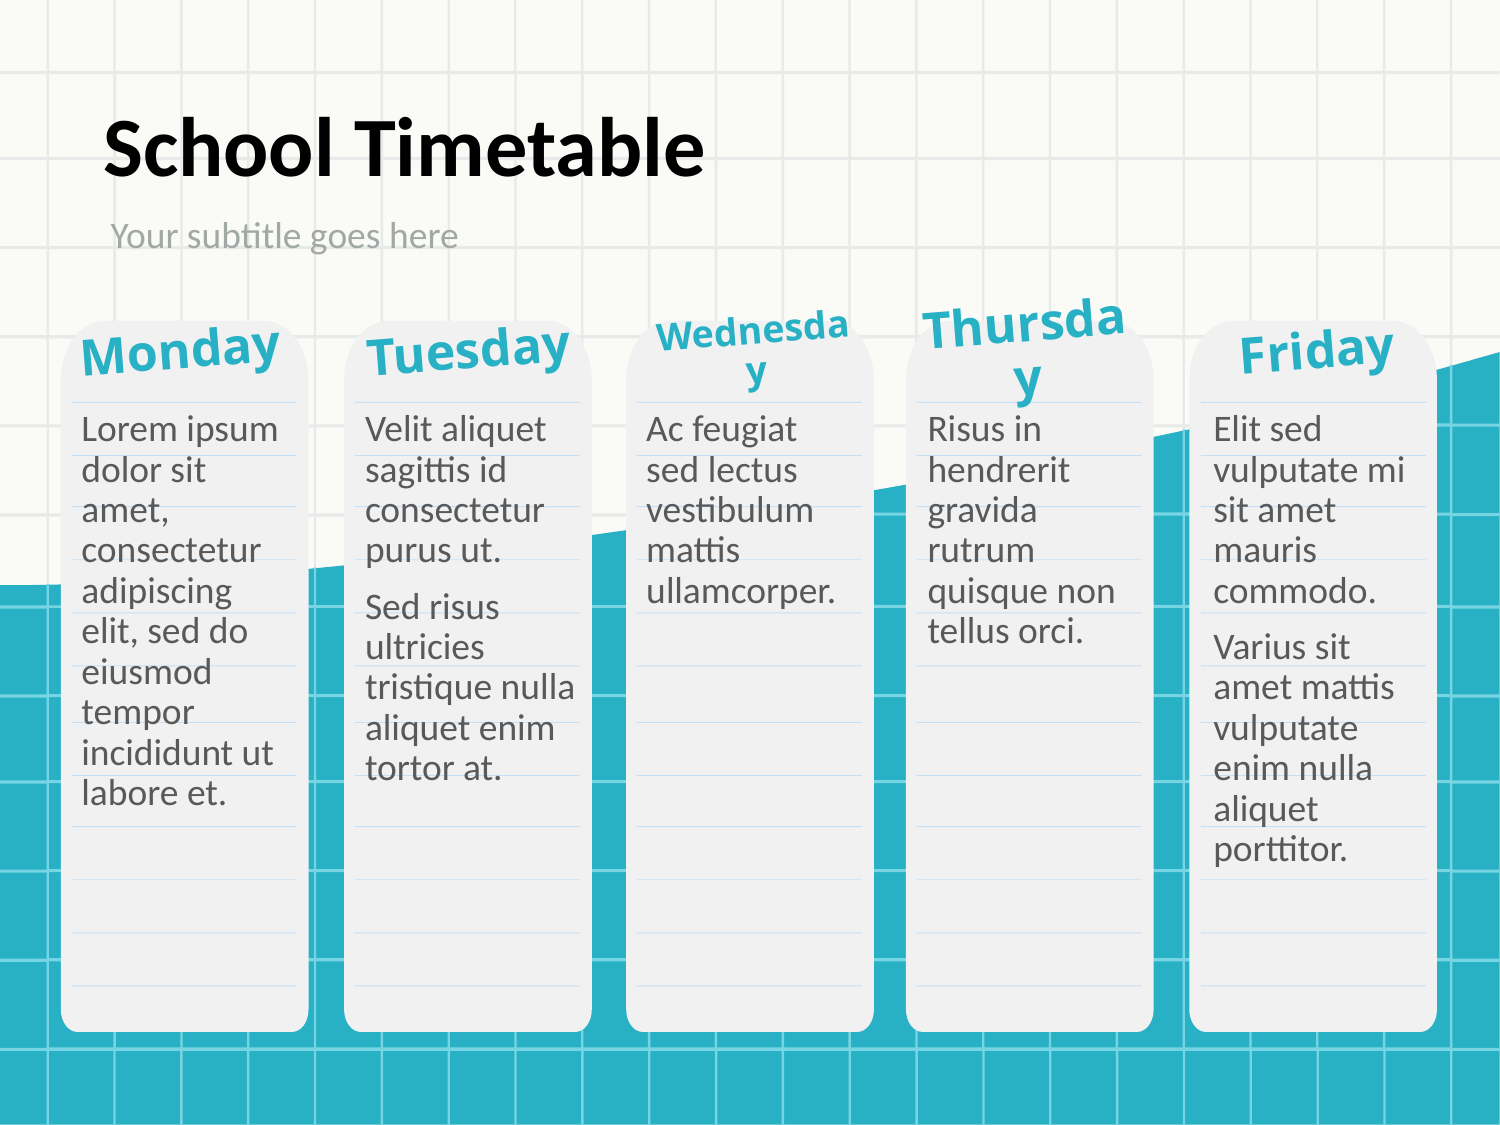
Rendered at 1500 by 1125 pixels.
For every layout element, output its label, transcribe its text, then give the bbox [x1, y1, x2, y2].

list Wednesday [639, 306, 863, 399]
list Monday [65, 306, 289, 399]
list Thursday [911, 306, 1135, 399]
list Elit sed vulputate mi sit amet mauris commodo. Varius sit amet mattis vulputate enim nulla aliquet porttitor. [1205, 401, 1426, 1006]
list Risus in hendrerit gravida rutrum quisque non tellus orci. [919, 401, 1140, 1006]
list Your subtitle goes here [103, 208, 1397, 299]
title School Timetable [103, 94, 1397, 203]
list Tuesday [353, 306, 577, 399]
list Lorem ipsum dolor sit amet, consectetur adipiscing elit, sed do eiusmod tempor incididunt ut labore et. [73, 401, 294, 1006]
list Ac feugiat sed lectus vestibulum mattis ullamcorper. [638, 401, 859, 1006]
list Velit aliquet sagittis id consectetur purus ut. Sed risus ultricies tristique nulla aliquet enim tortor at. [357, 401, 577, 1006]
list Friday [1201, 306, 1426, 399]
